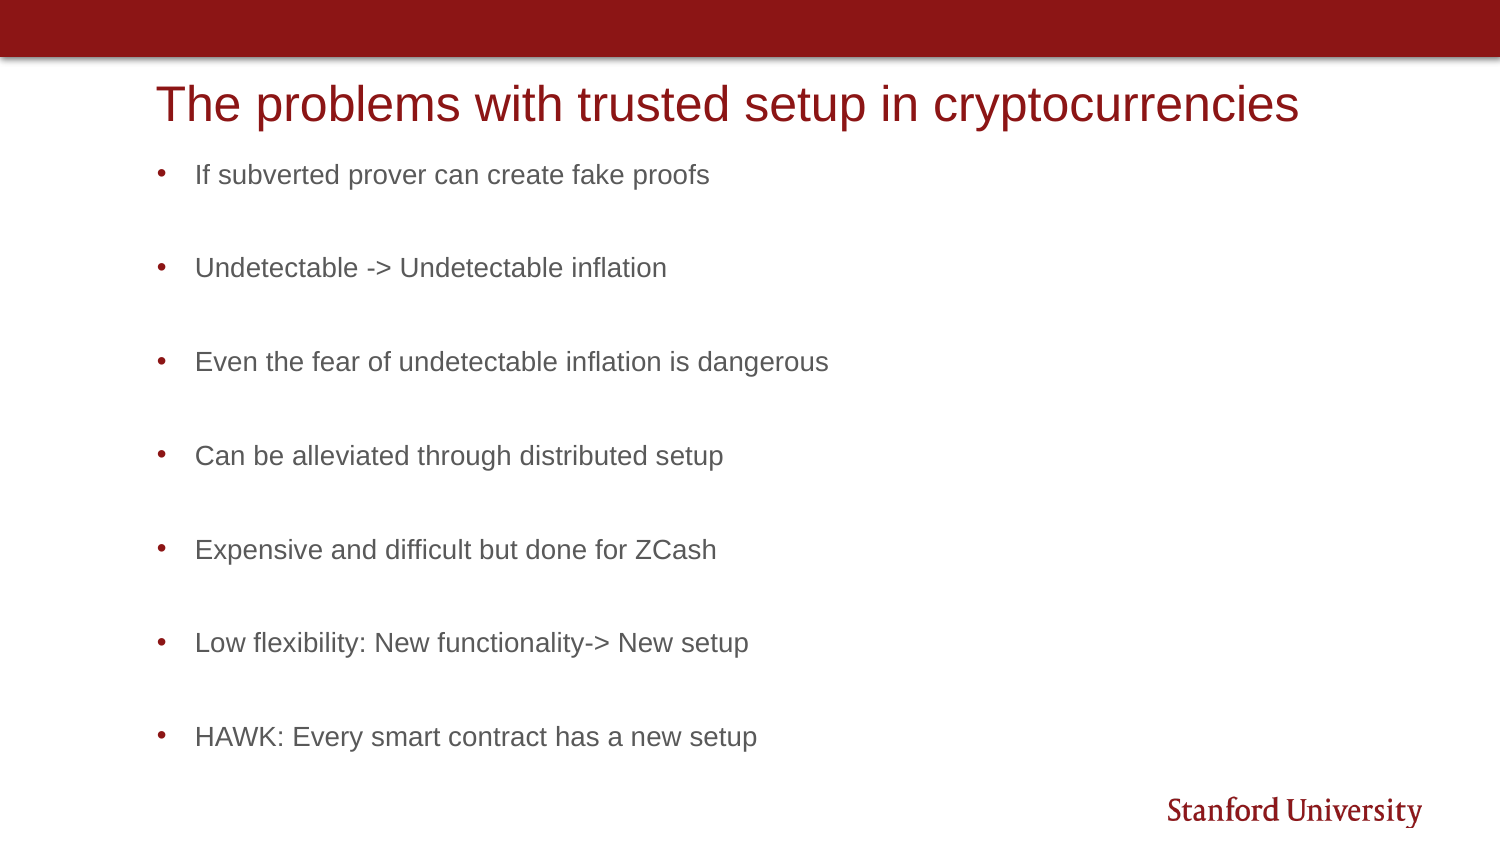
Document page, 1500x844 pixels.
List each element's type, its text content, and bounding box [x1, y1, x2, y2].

list If subverted prover can create fake proofs Undetectable -> Undetectable inflation Even the fear of undetectable inflation is dangerous Can be alleviated through distributed setup Expensive and difficult but done for ZCash Low flexibility: New functionality-> New setup HAWK: Every smart contract has a new setup [156, 149, 1421, 766]
title The problems with trusted setup in cryptocurrencies [155, 58, 1420, 140]
